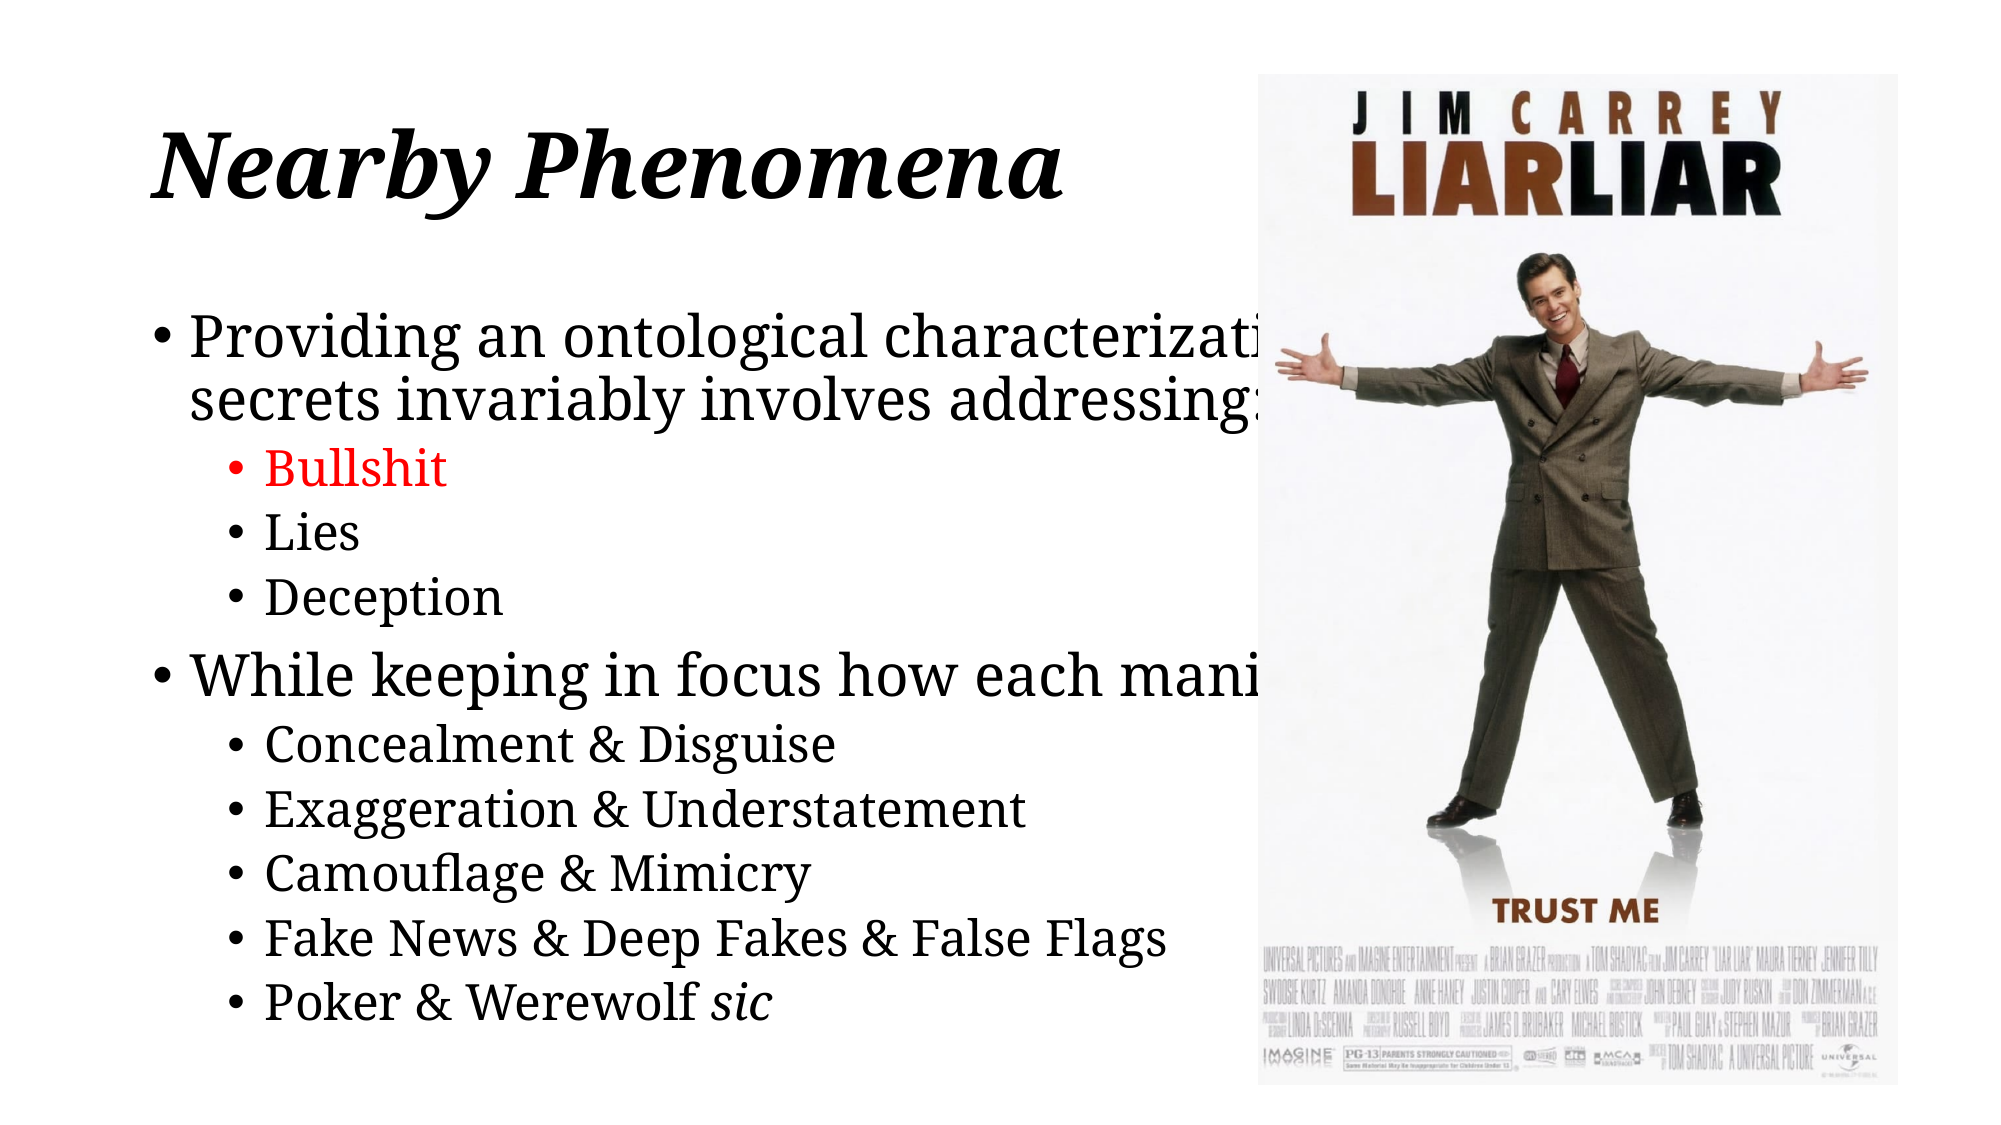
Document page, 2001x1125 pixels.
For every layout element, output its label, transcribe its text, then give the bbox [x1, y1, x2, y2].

list Providing an ontological characterization of secrets invariably involves addressing: Bullshit Lies Deception While keeping in focus how each manifests: Concealment & Disguise Exaggeration & Understatement Camouflage & Mimicry Fake News & Deep Fakes & False Flags Poker & Werewolf sic [137, 299, 1863, 1099]
title Nearby Phenomena [137, 59, 1863, 278]
picture [1257, 73, 1898, 1086]
